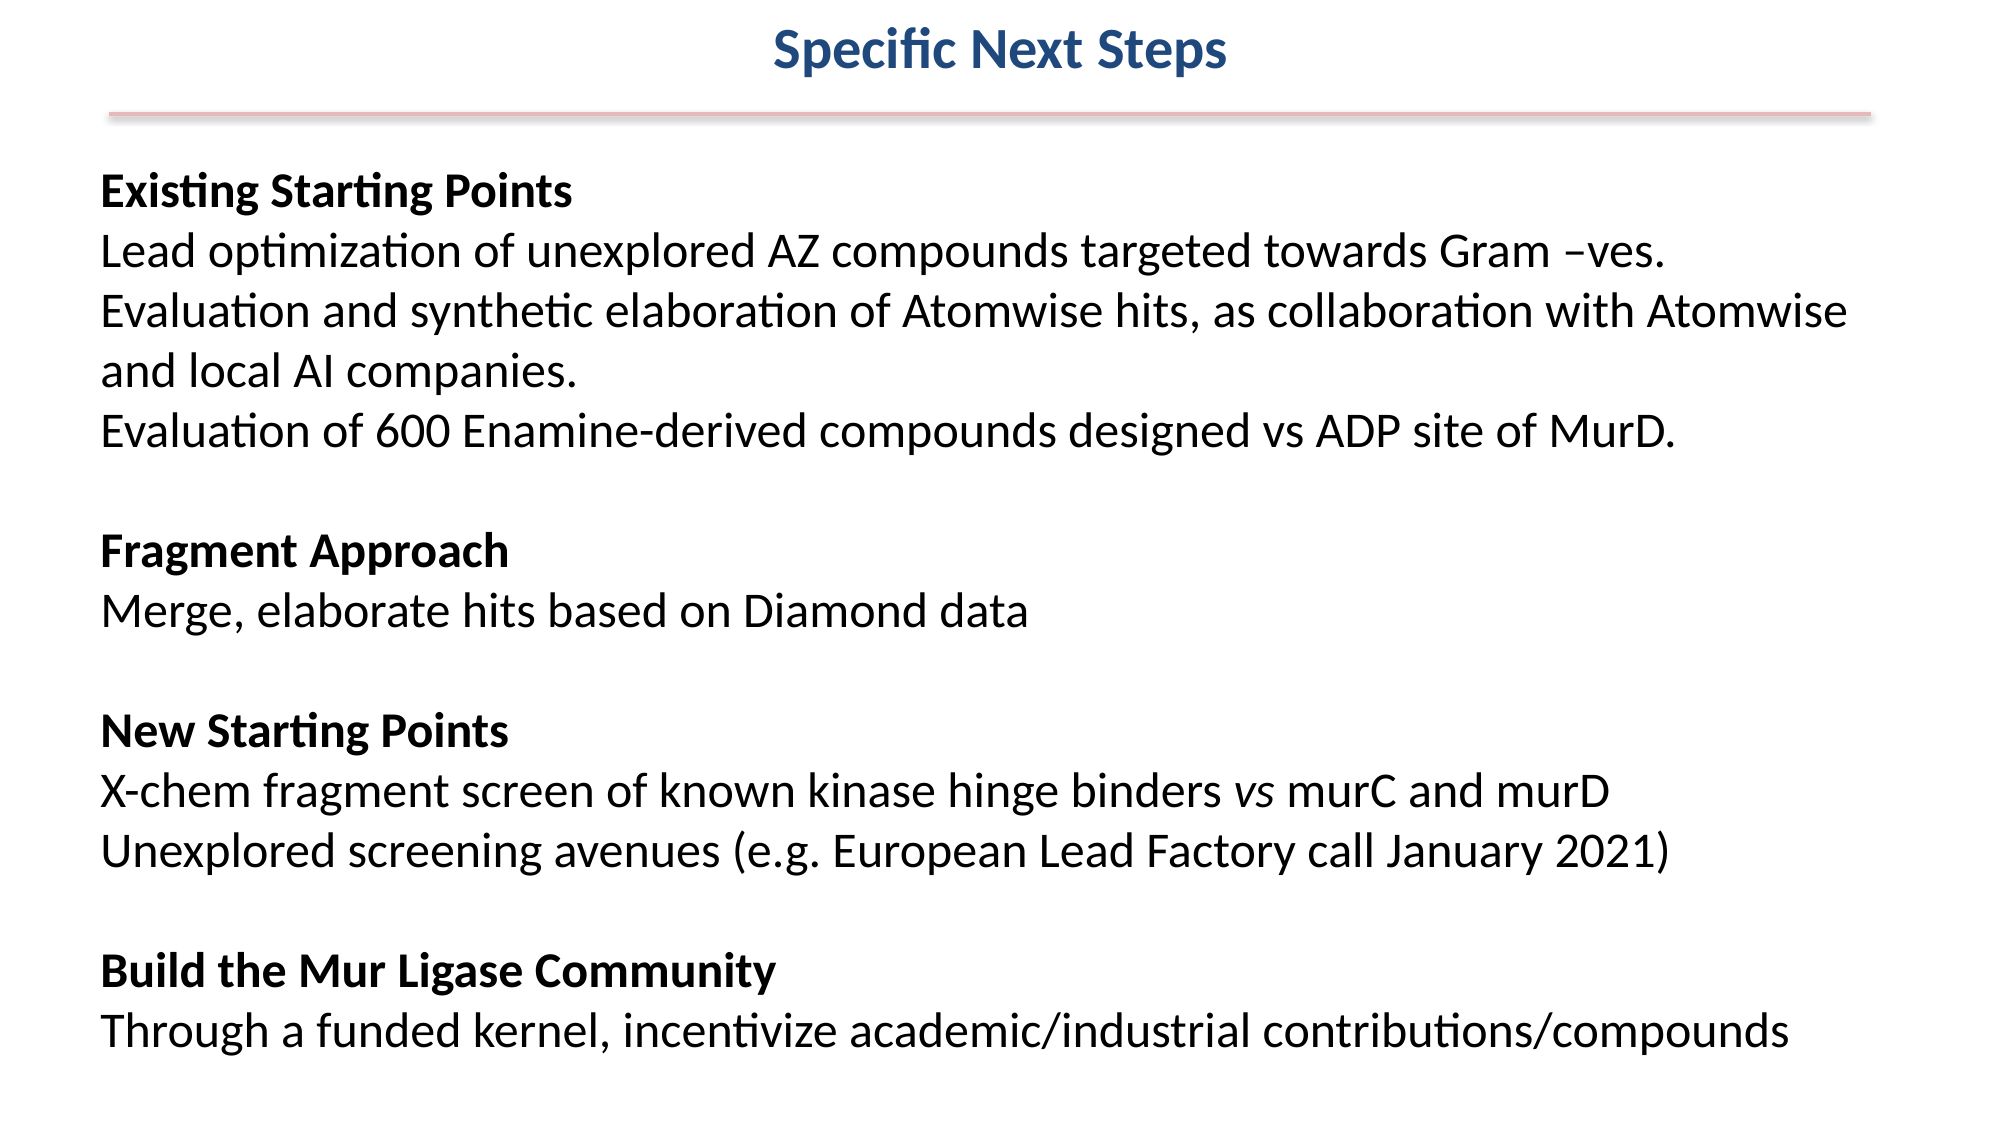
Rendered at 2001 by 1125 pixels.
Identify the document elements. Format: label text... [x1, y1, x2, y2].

text_box Existing Starting Points Lead optimization of unexplored AZ compounds targeted towards Gram –ves. Evaluation and synthetic elaboration of Atomwise hits, as collaboration with Atomwise and local AI companies. Evaluation of 600 Enamine-derived compounds designed vs ADP site of MurD. Fragment Approach Merge, elaborate hits based on Diamond data New Starting Points X-chem fragment screen of known kinase hinge binders vs murC and murD Unexplored screening avenues (e.g. European Lead Factory call January 2021) Build the Mur Ligase Community Through a funded kernel, incentivize academic/industrial contributions/compounds [85, 150, 1931, 1066]
text_box Specific Next Steps [23, 0, 1978, 90]
